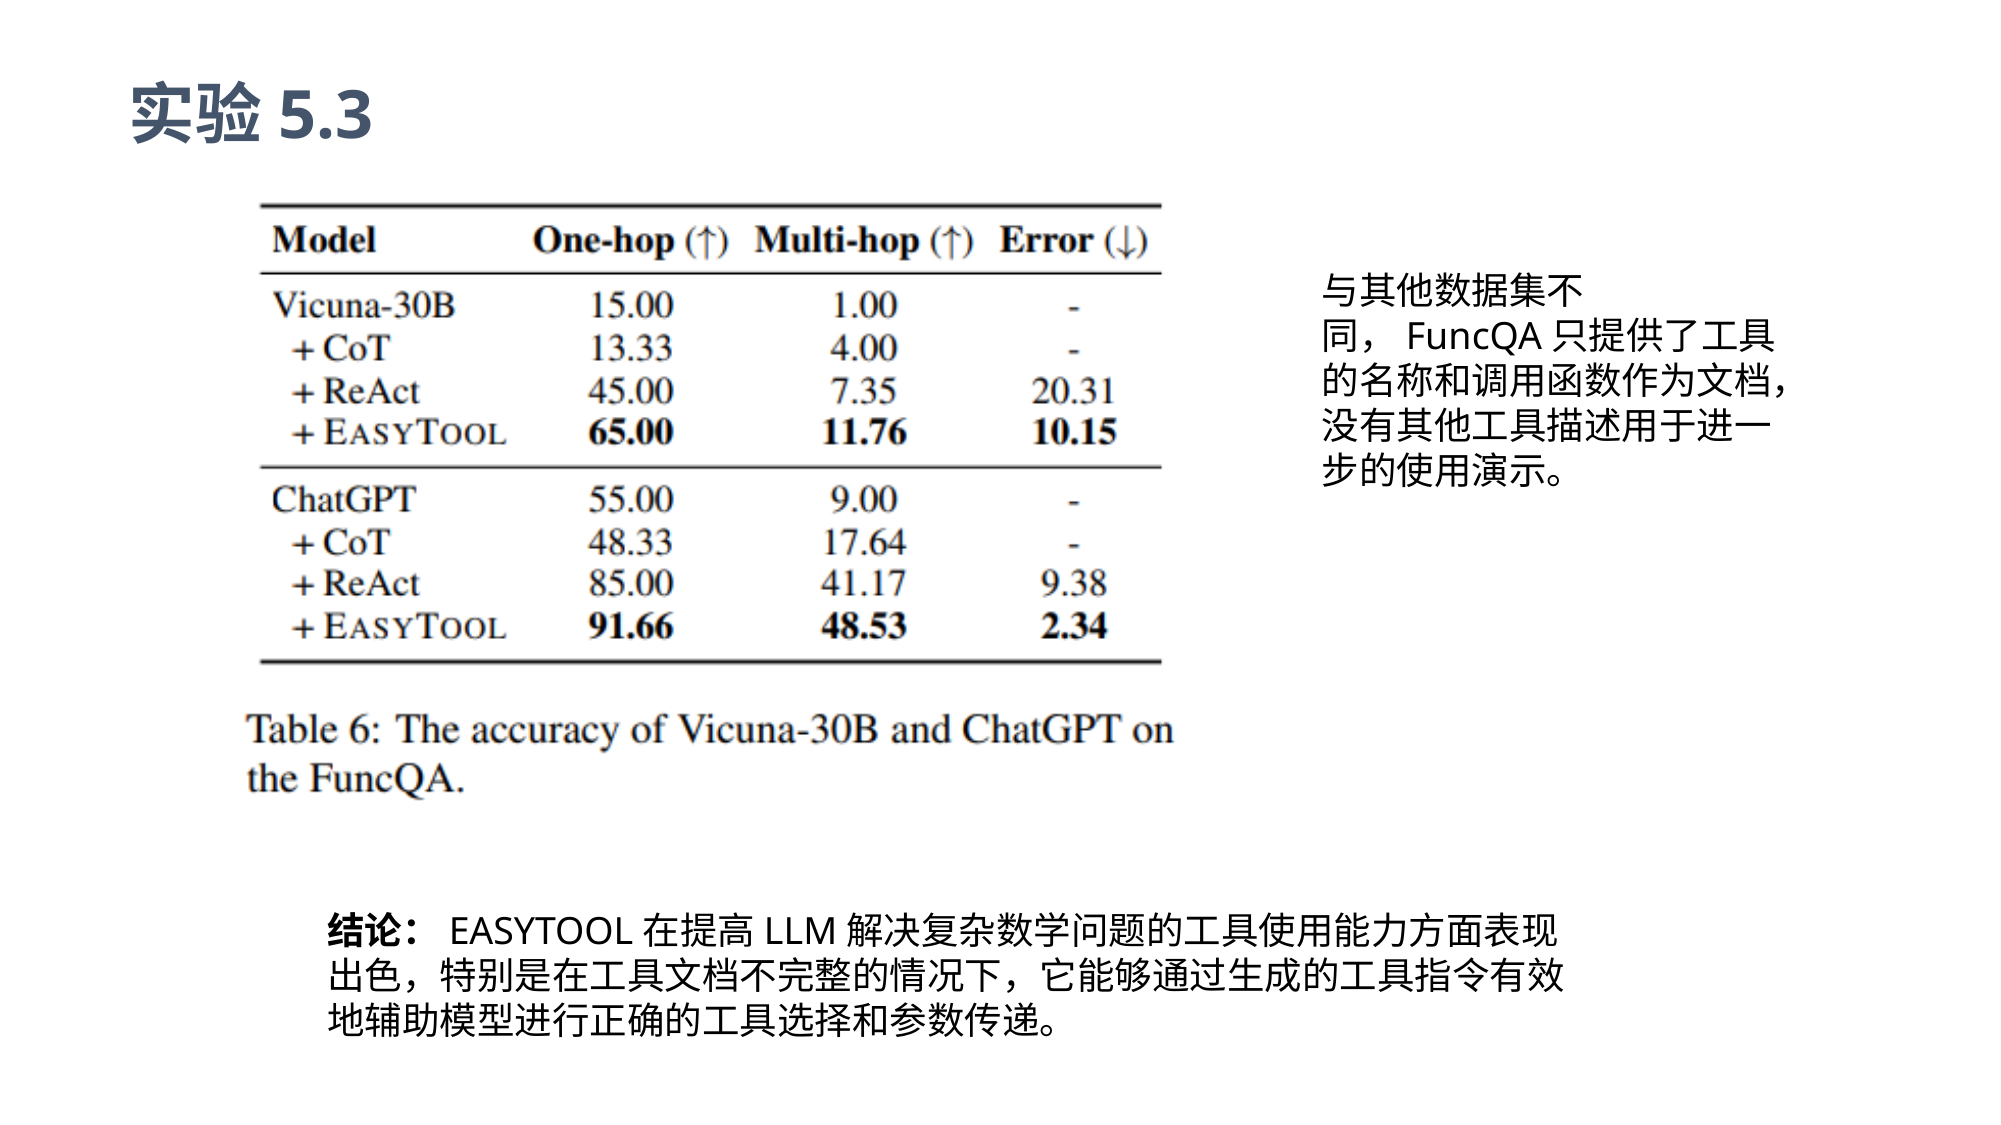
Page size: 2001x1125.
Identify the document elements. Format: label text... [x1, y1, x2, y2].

picture [229, 181, 1211, 827]
text_box 结论：EASYTOOL在提高LLM解决复杂数学问题的工具使用能力方面表现出色，特别是在工具文档不完整的情况下，它能够通过生成的工具指令有效地辅助模型进行正确的工具选择和参数传递。 [312, 899, 1608, 1050]
text_box 实验5.3 [114, 64, 1886, 195]
text_box 与其他数据集不同，FuncQA只提供了工具的名称和调用函数作为文档，没有其他工具描述用于进一步的使用演示。 [1307, 259, 1804, 500]
